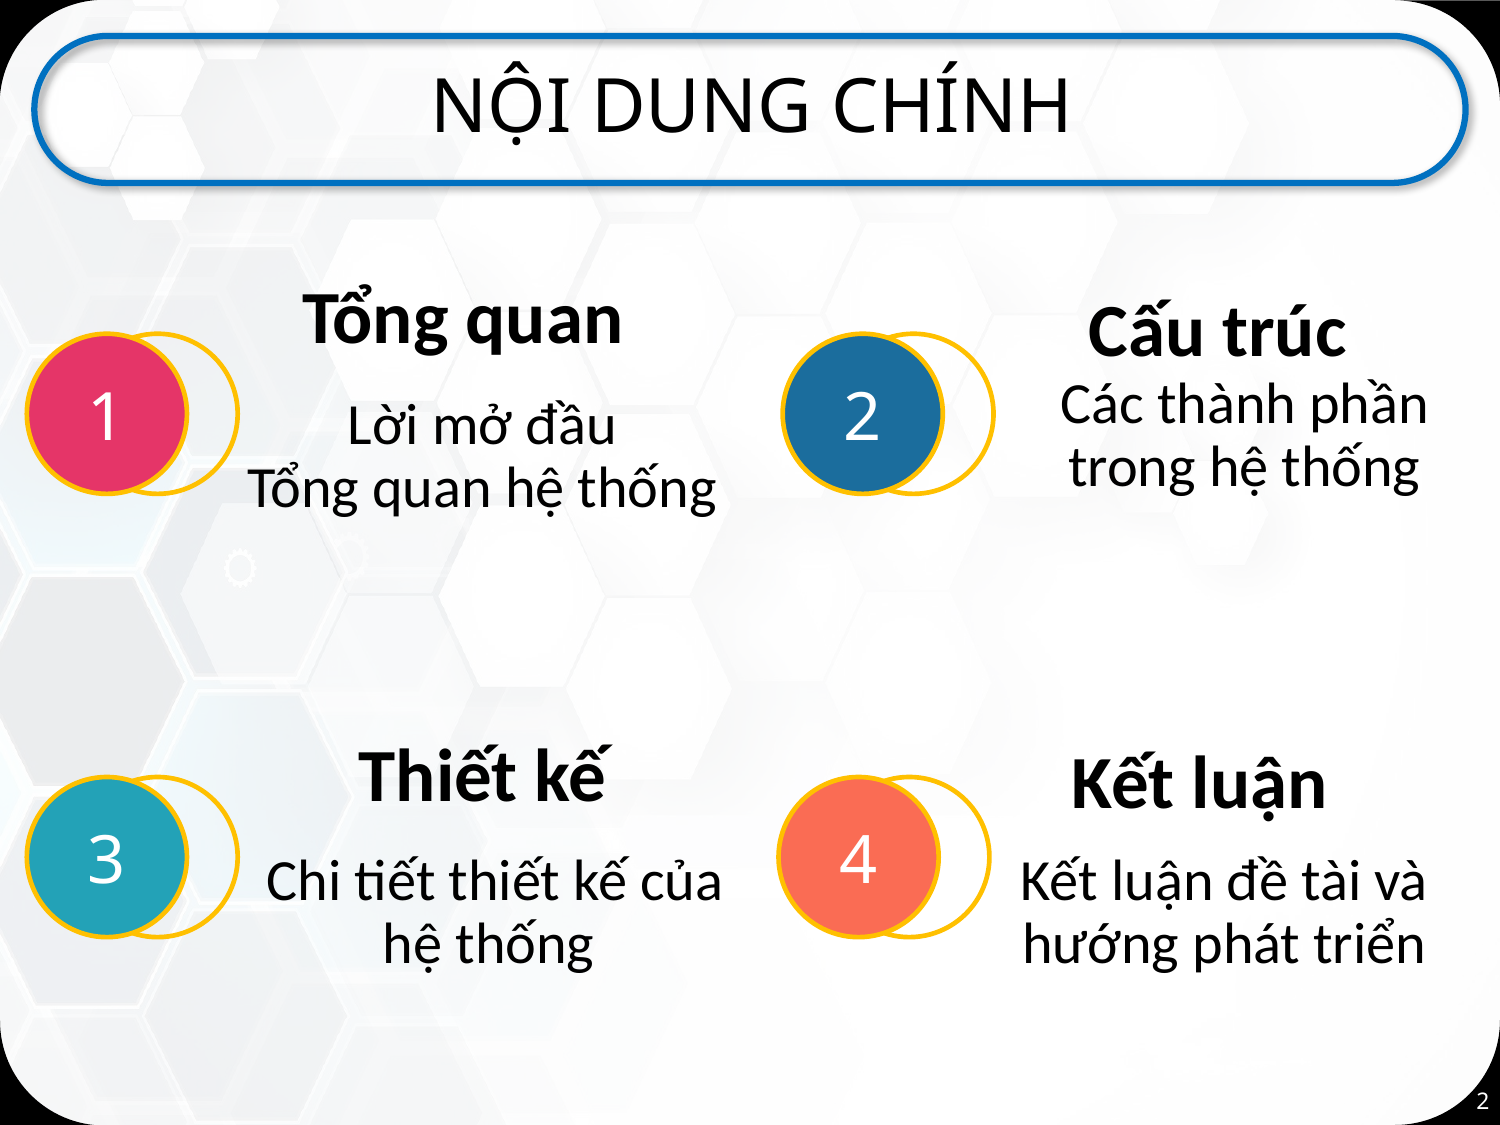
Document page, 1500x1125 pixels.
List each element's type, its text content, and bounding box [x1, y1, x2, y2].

text_box Các thành phần trong hệ thống [989, 354, 1500, 542]
slide_number 2 [1314, 1072, 1500, 1125]
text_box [778, 776, 990, 938]
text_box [26, 333, 238, 494]
text_box Kết luận đề tài và hướng phát triển [969, 830, 1480, 1019]
title NỘI DUNG CHÍNH [104, 45, 1399, 172]
text_box Tổng quan [207, 278, 719, 361]
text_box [26, 776, 238, 938]
text_box Thiết kế [227, 736, 739, 818]
text_box Cấu trúc [962, 291, 1474, 373]
text_box Chi tiết thiết kế của hệ thống [243, 830, 747, 1019]
text_box Kết luận [944, 743, 1456, 825]
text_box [782, 333, 994, 494]
text_box Lời mở đầu Tổng quan hệ thống [219, 375, 745, 563]
